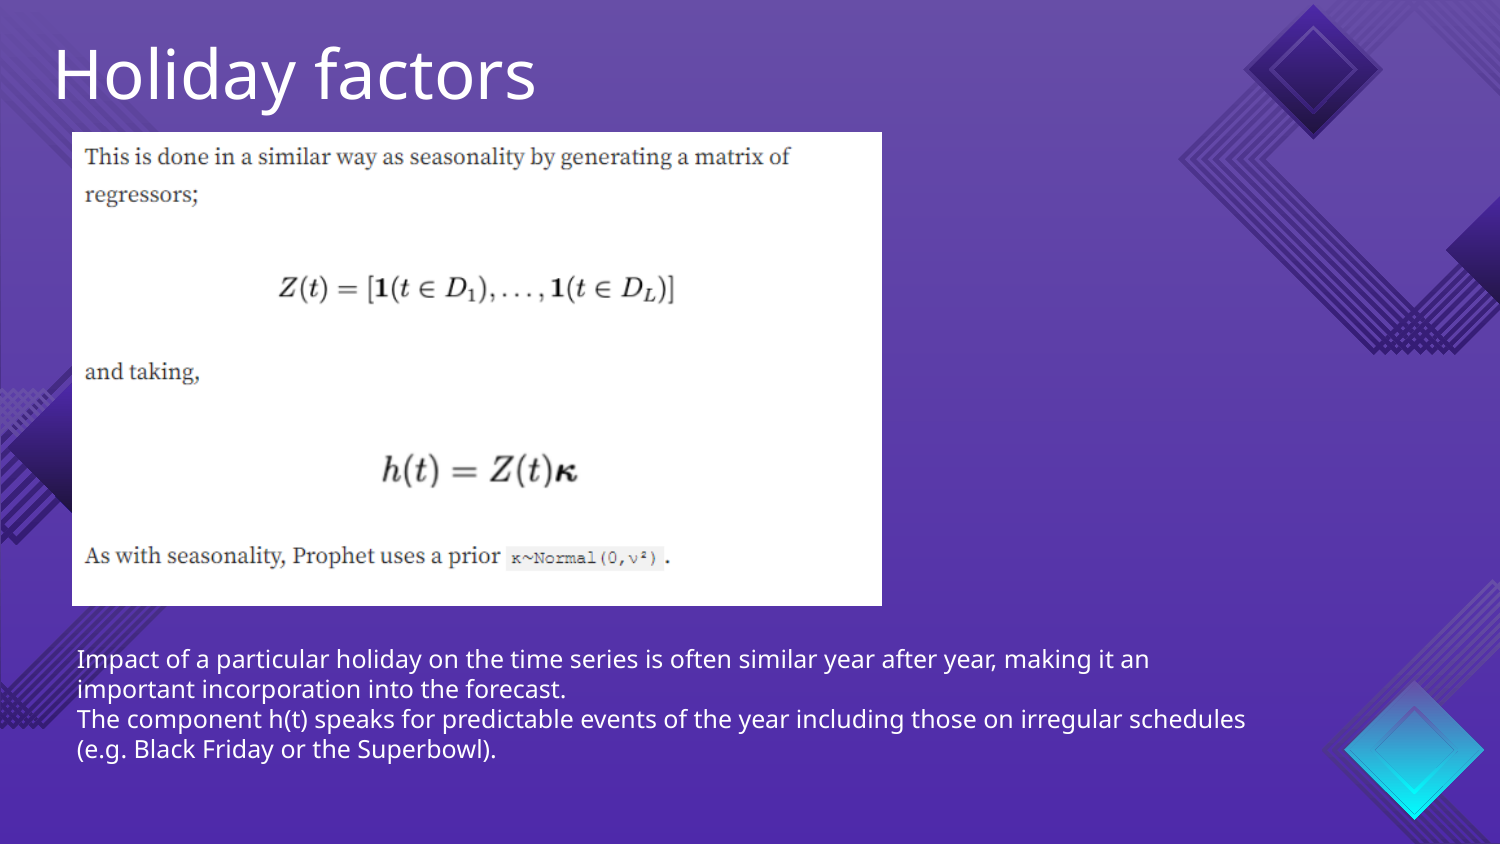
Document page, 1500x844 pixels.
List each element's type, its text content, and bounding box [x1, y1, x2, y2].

title Holiday factors [37, 16, 1304, 111]
text_box Impact of a particular holiday on the time series is often similar year after year, making it an important incorporation into the forecast. The component h(t) speaks for predictable events of the year including those on irregular schedules (e.g. Black Friday or the Superbowl). [61, 628, 1292, 766]
picture [72, 132, 882, 606]
